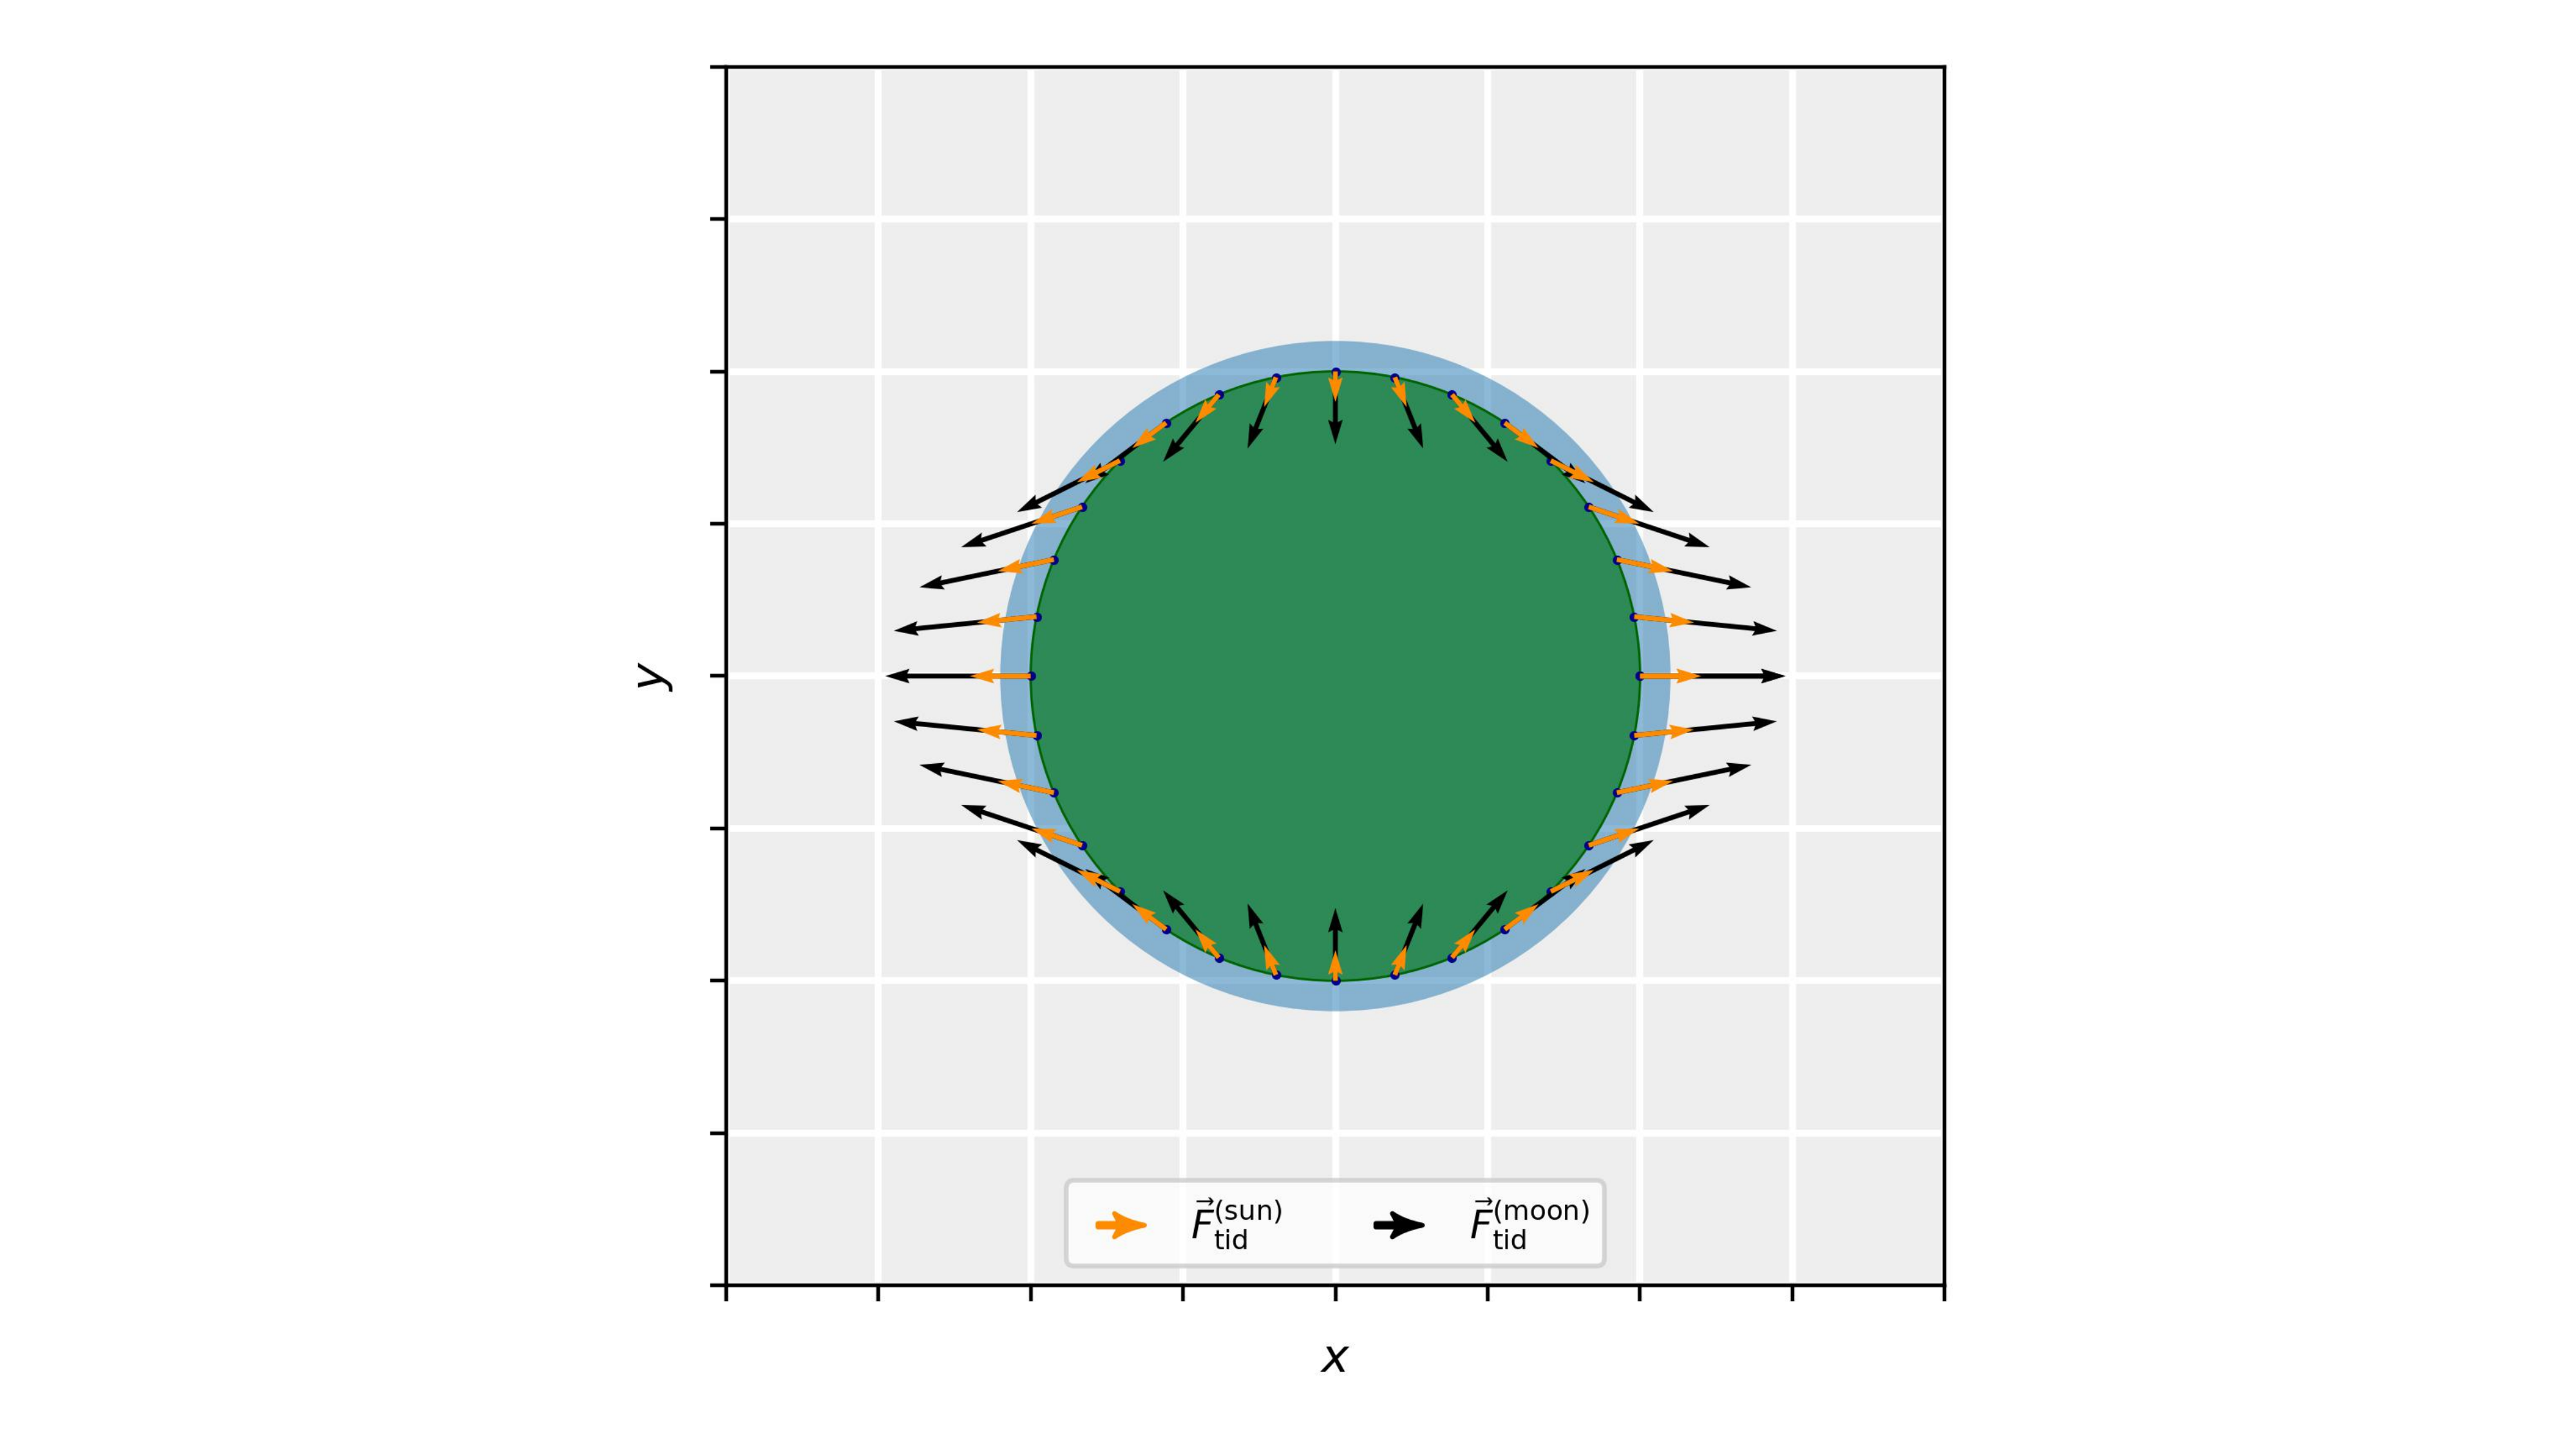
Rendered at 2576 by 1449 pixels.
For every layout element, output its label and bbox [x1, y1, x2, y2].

picture [616, 53, 1960, 1396]
